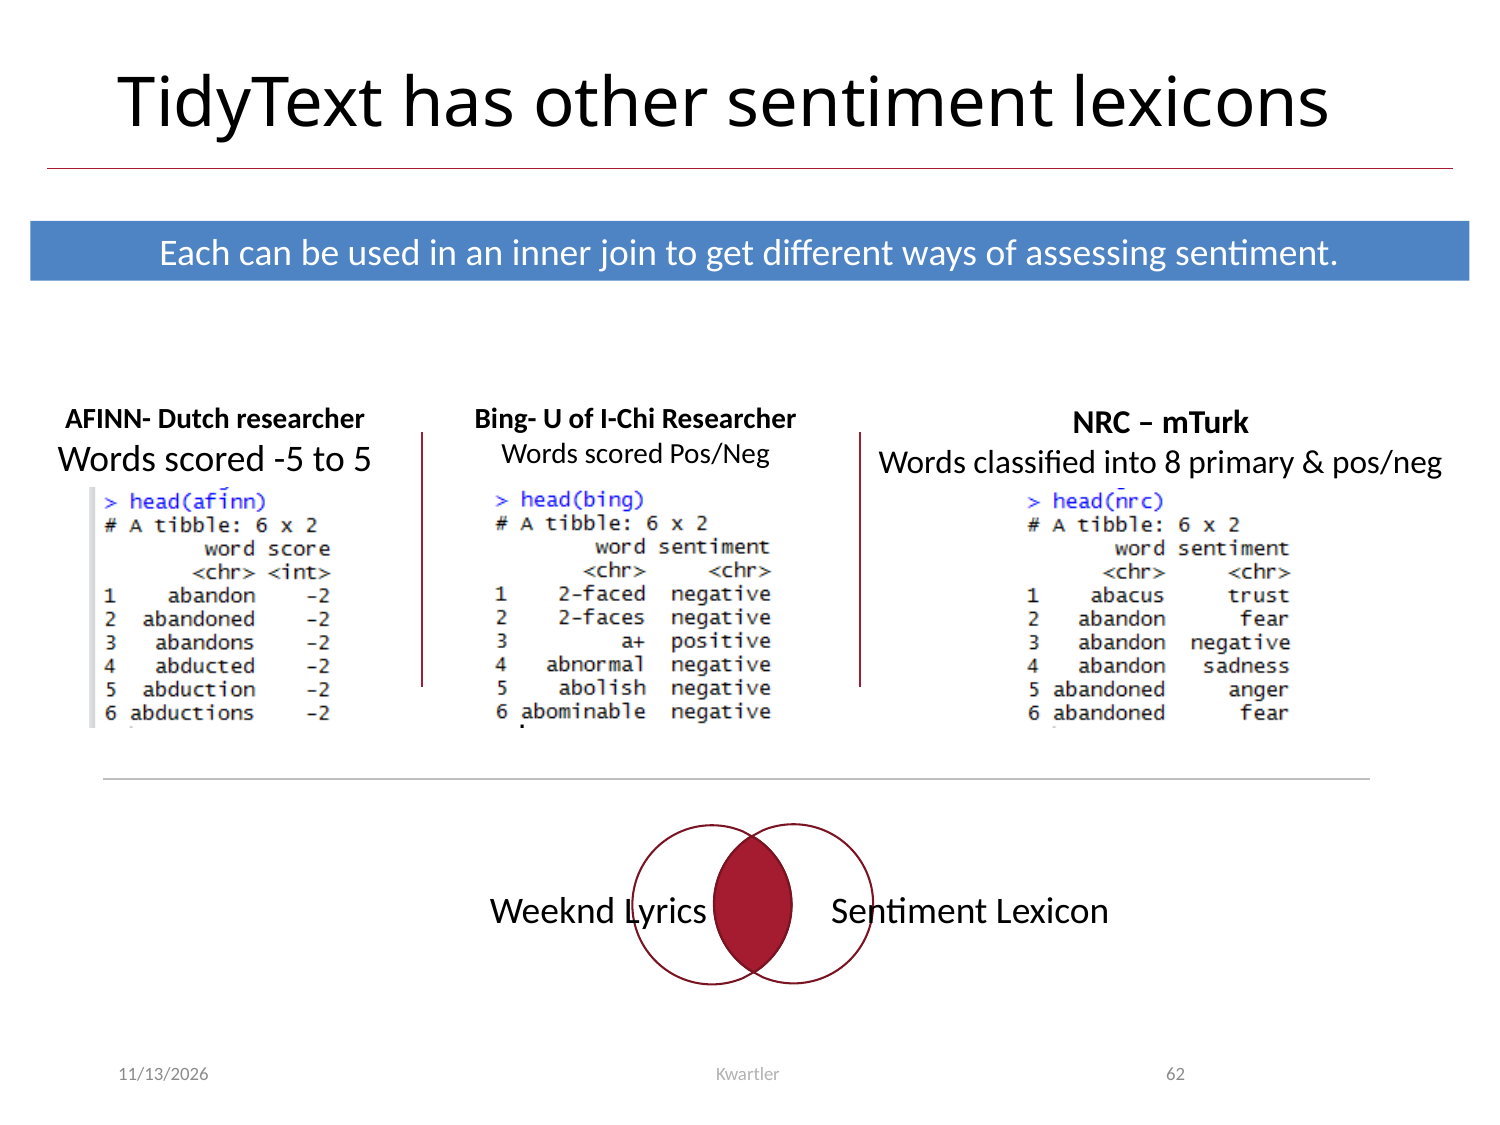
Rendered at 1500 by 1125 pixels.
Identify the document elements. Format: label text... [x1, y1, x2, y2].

slide_number 62 [1059, 1042, 1200, 1103]
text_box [486, 824, 1127, 985]
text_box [860, 392, 1462, 728]
footer Kwartler [496, 1042, 1004, 1103]
text_box Each can be used in an inner join to get different ways of assessing sentiment. [30, 220, 1470, 281]
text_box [458, 392, 813, 728]
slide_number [103, 1042, 441, 1103]
title TidyText has other sentiment lexicons [103, 59, 1397, 157]
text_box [40, 391, 390, 728]
